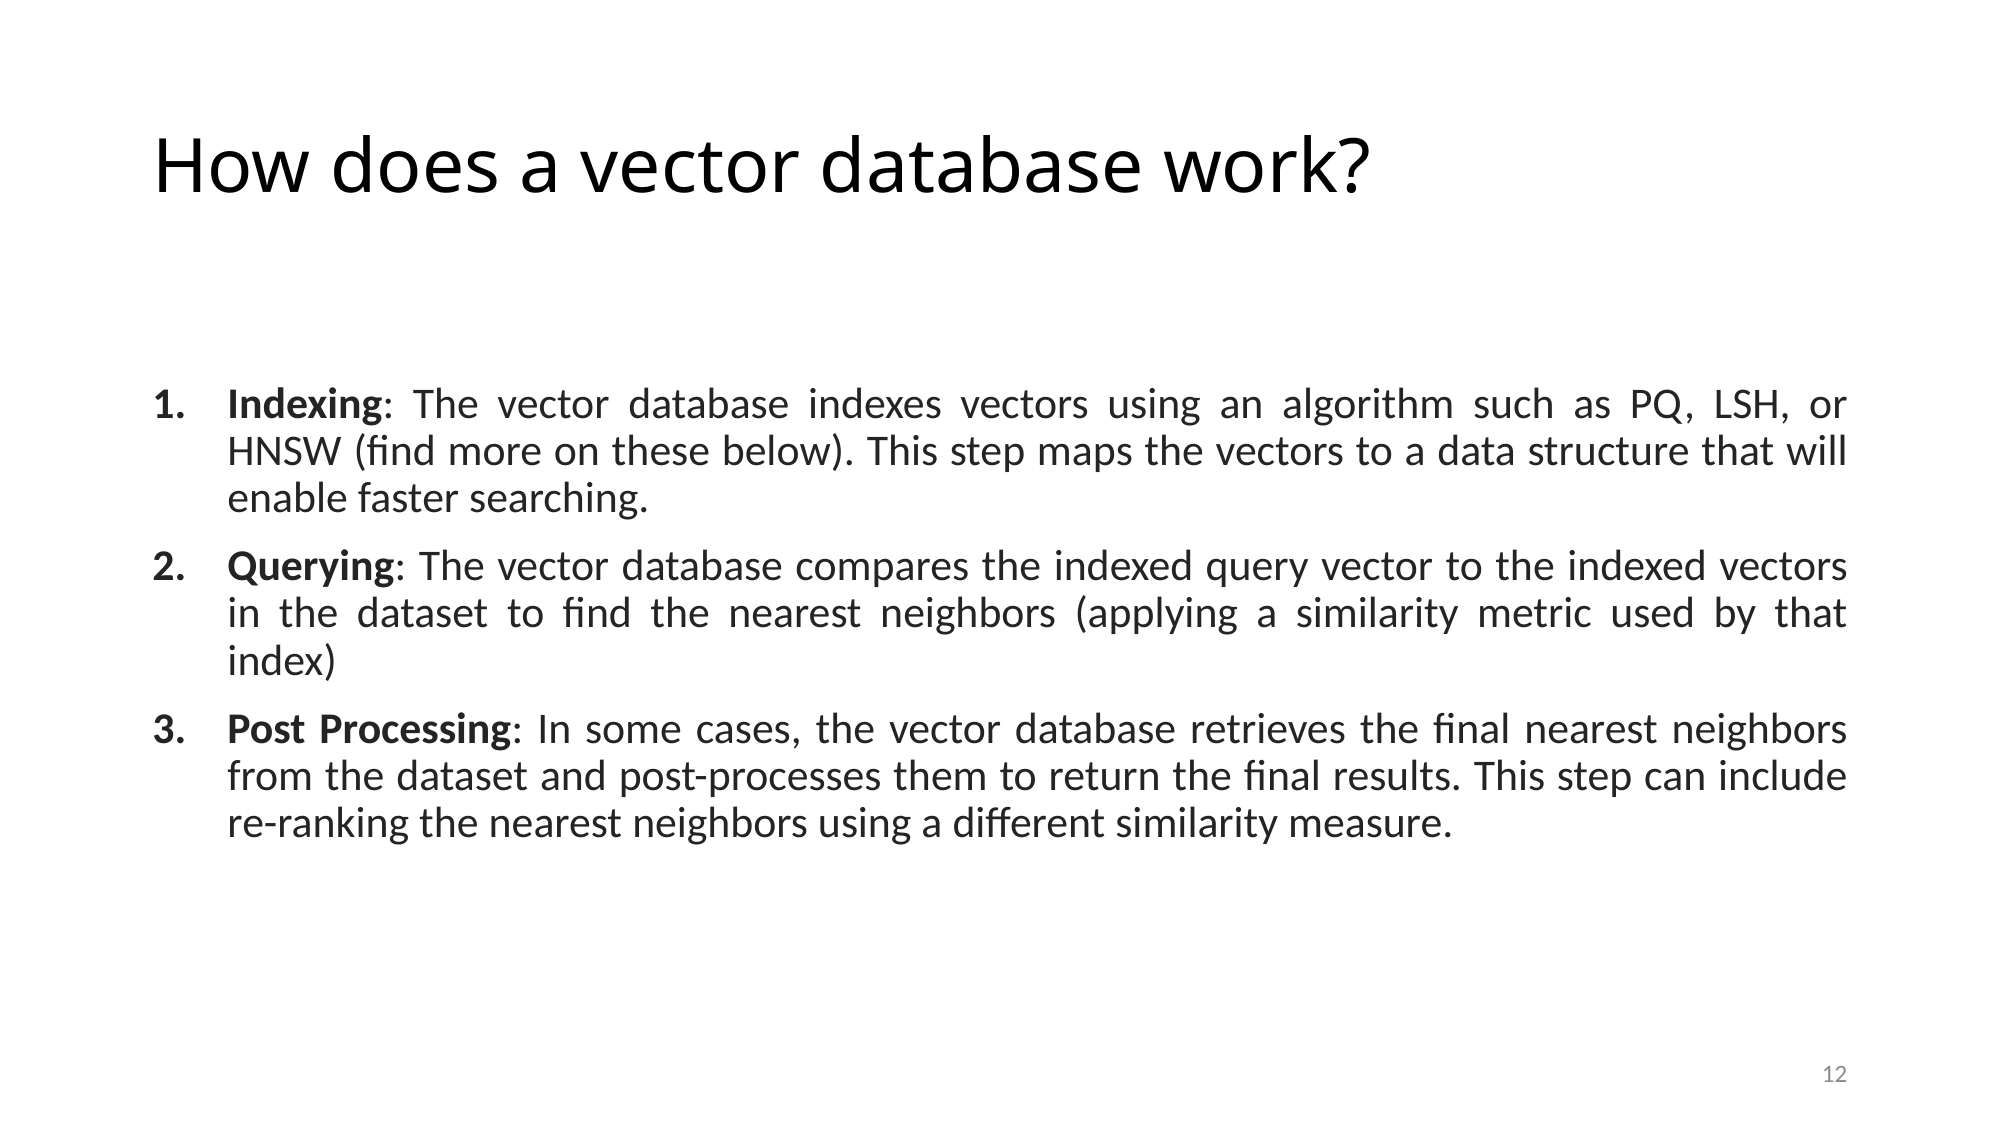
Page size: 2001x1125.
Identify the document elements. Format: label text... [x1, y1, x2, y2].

slide_number 12 [1412, 1042, 1863, 1103]
title How does a vector database work? [137, 59, 1863, 278]
list Indexing: The vector database indexes vectors using an algorithm such as PQ, LSH, or HNSW (find more on these below). This step maps the vectors to a data structure that will enable faster searching. Querying: The vector database compares the indexed query vector to the indexed vectors in the dataset to find the nearest neighbors (applying a similarity metric used by that index) Post Processing: In some cases, the vector database retrieves the final nearest neighbors from the dataset and post-processes them to return the final results. This step can include re-ranking the nearest neighbors using a different similarity measure. [137, 299, 1863, 1014]
